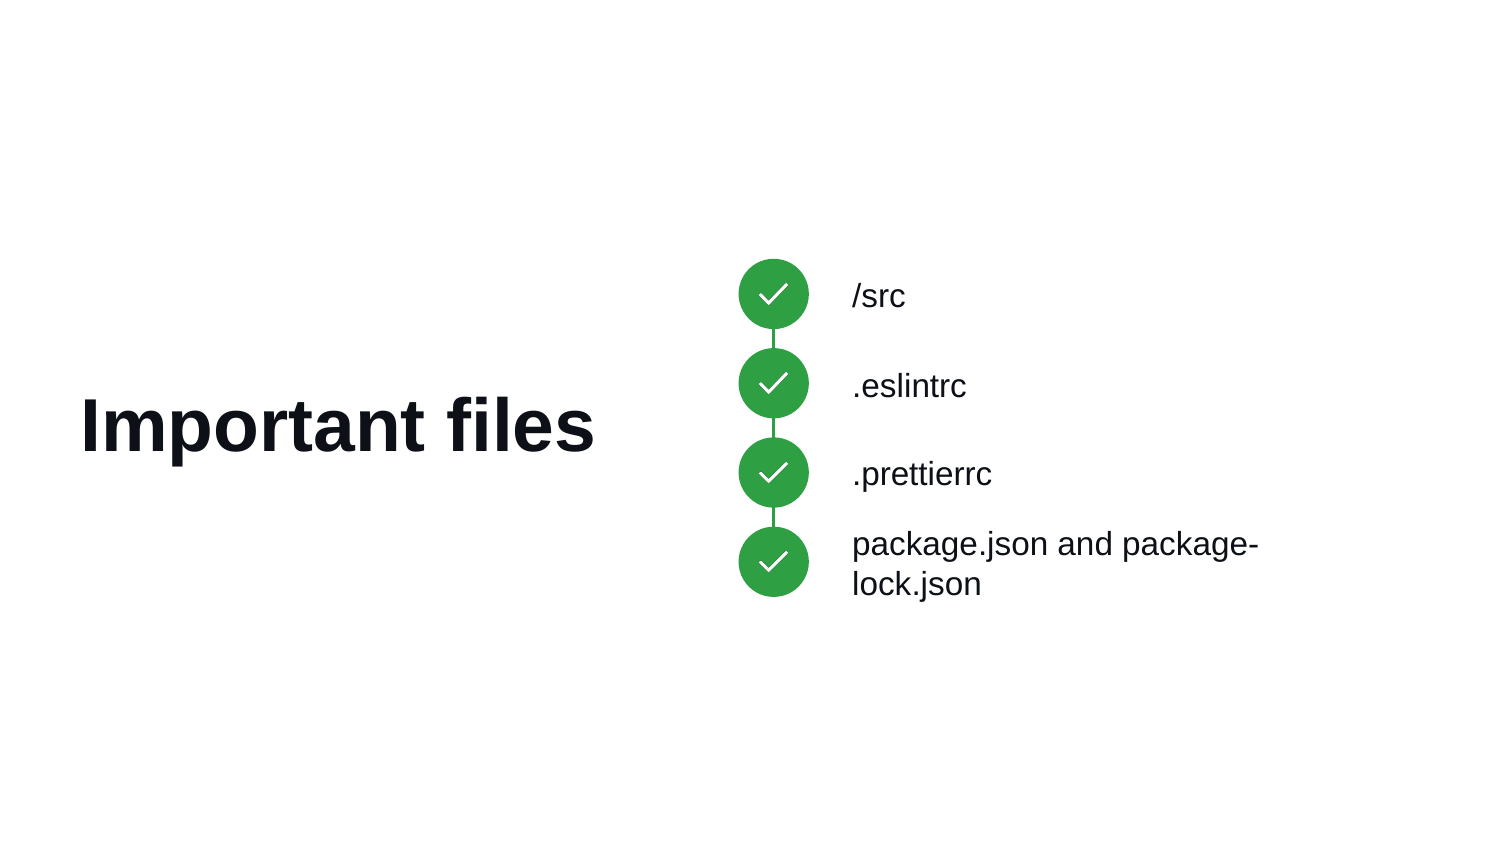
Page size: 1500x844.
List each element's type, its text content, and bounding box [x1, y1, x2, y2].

picture [759, 551, 788, 572]
subtitle .eslintrc [836, 360, 1400, 408]
subtitle /src [836, 270, 1400, 318]
subtitle .prettierrc [836, 448, 1400, 497]
picture [759, 283, 788, 305]
title Important files [74, 278, 663, 565]
picture [759, 462, 788, 483]
picture [759, 372, 788, 394]
subtitle package.json and package-lock.json [836, 538, 1400, 587]
